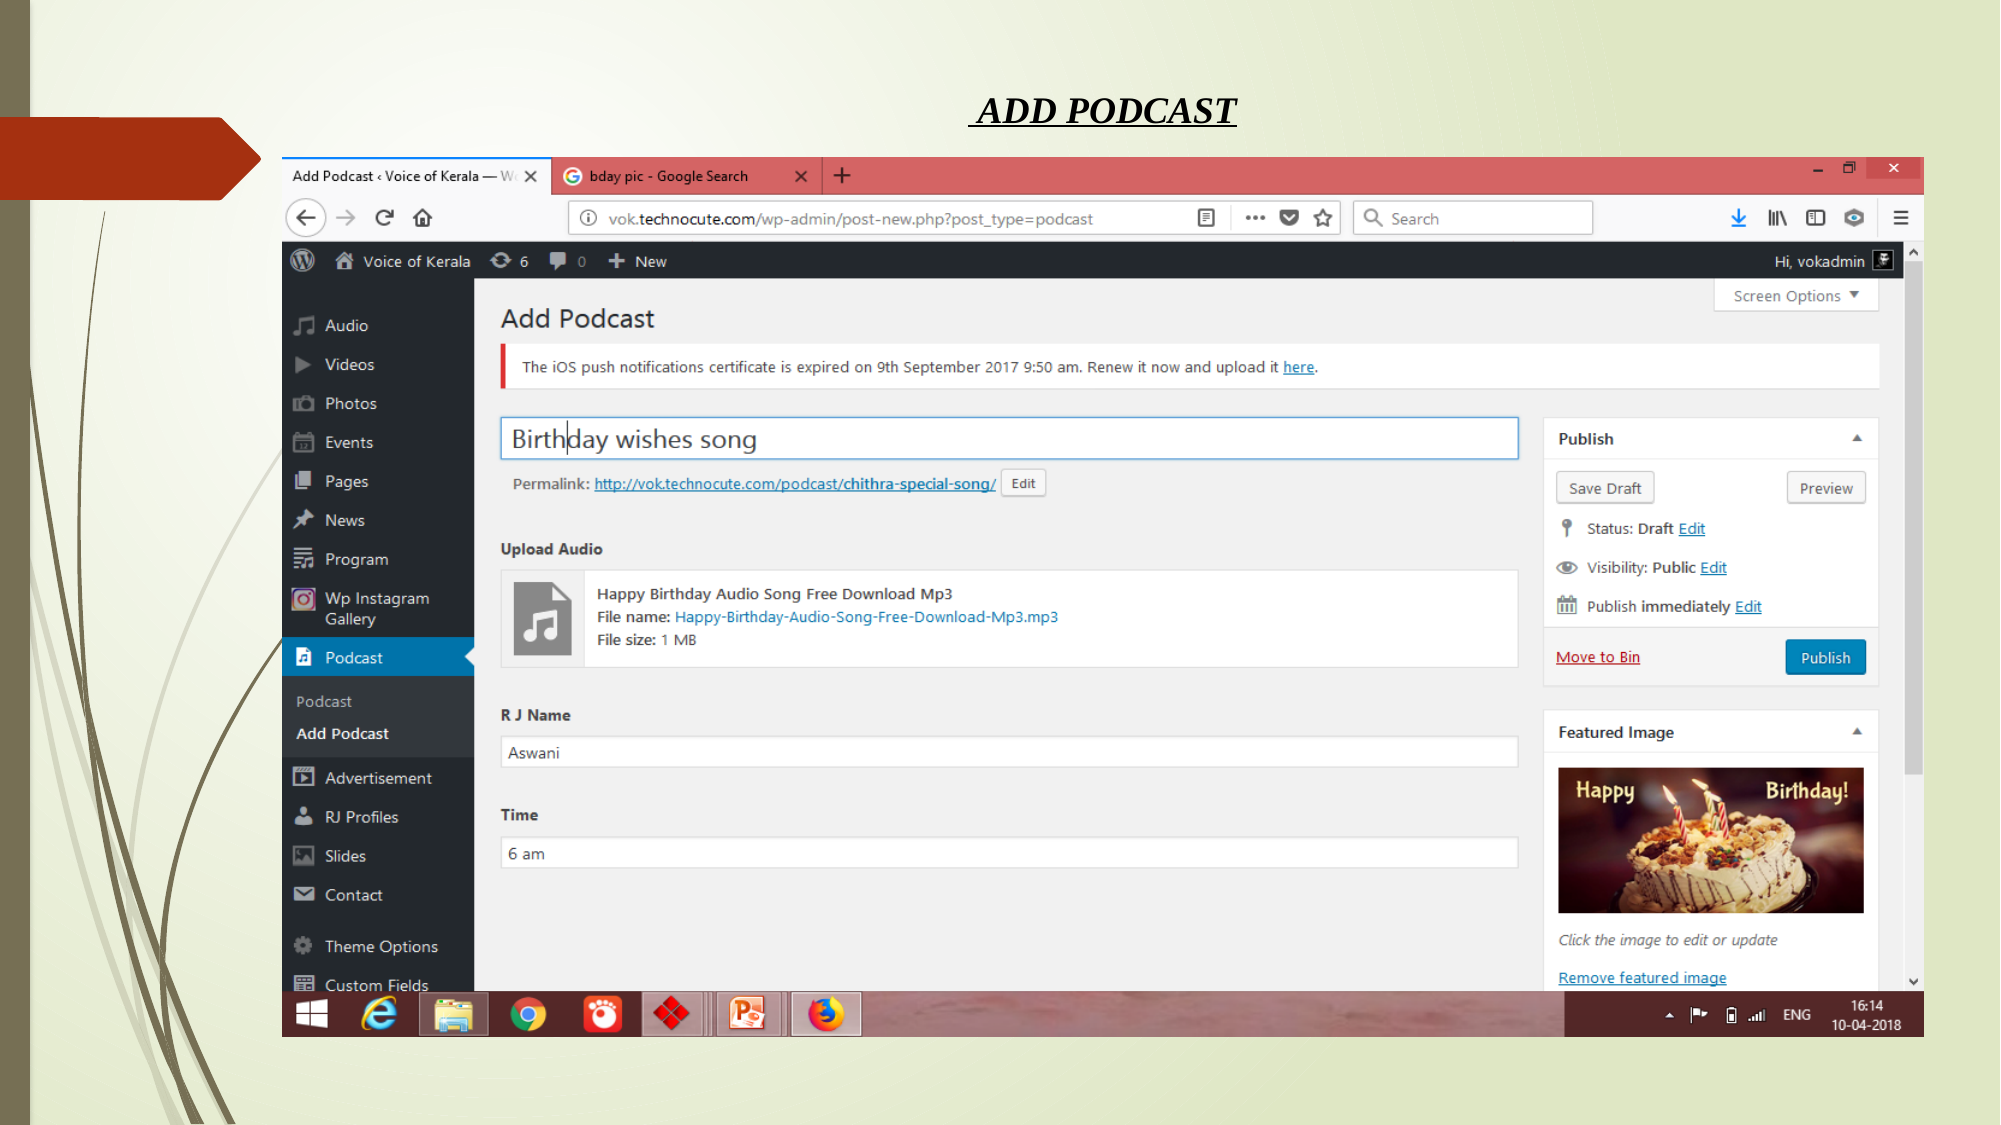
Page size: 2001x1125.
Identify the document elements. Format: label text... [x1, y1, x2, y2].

picture [367, 656, 376, 663]
text_box ADD PODCAST [953, 78, 1252, 139]
picture [296, 648, 311, 665]
picture [342, 653, 353, 663]
picture [327, 652, 332, 663]
picture [281, 157, 1924, 1037]
